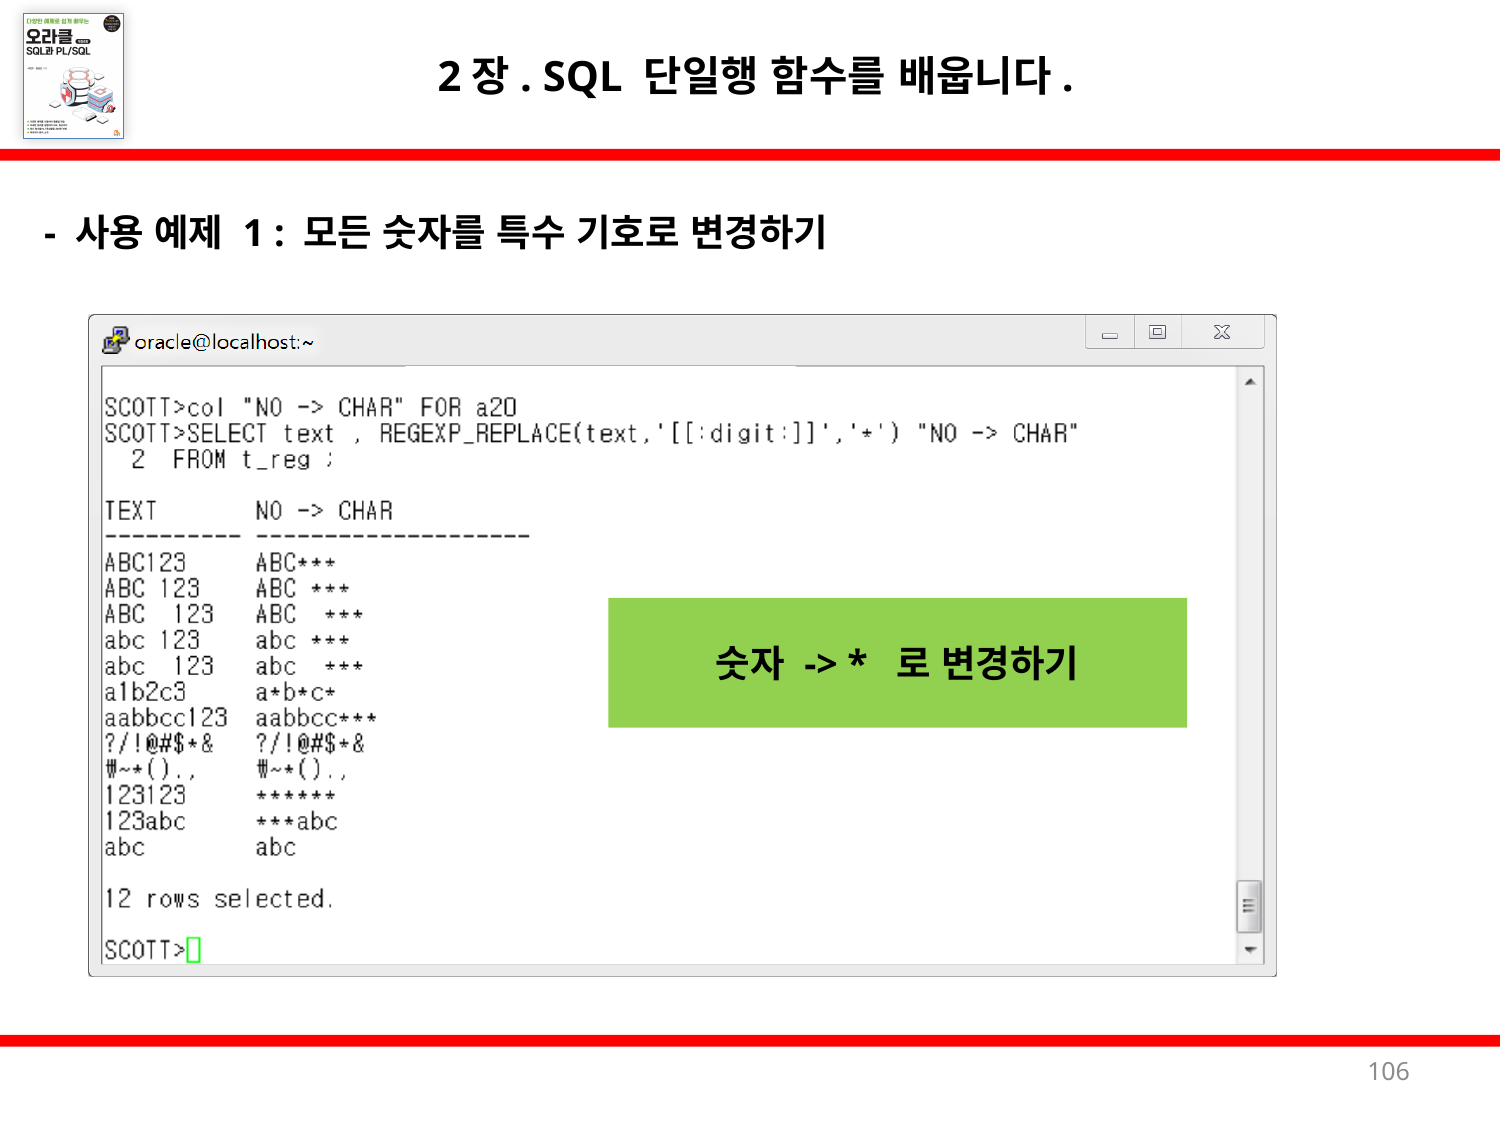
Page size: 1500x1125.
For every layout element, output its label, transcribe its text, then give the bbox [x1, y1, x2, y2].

text_box [0, 147, 1500, 163]
text_box 2장. SQL 단일행 함수를 배웁니다. [252, 0, 1260, 151]
slide_number 106 [1074, 1042, 1425, 1103]
text_box [0, 1033, 1500, 1049]
text_box - 사용 예제 1 : 모든 숫자를 특수 기호로 변경하기 [27, 182, 1461, 281]
picture [88, 314, 1277, 977]
picture [23, 13, 125, 140]
